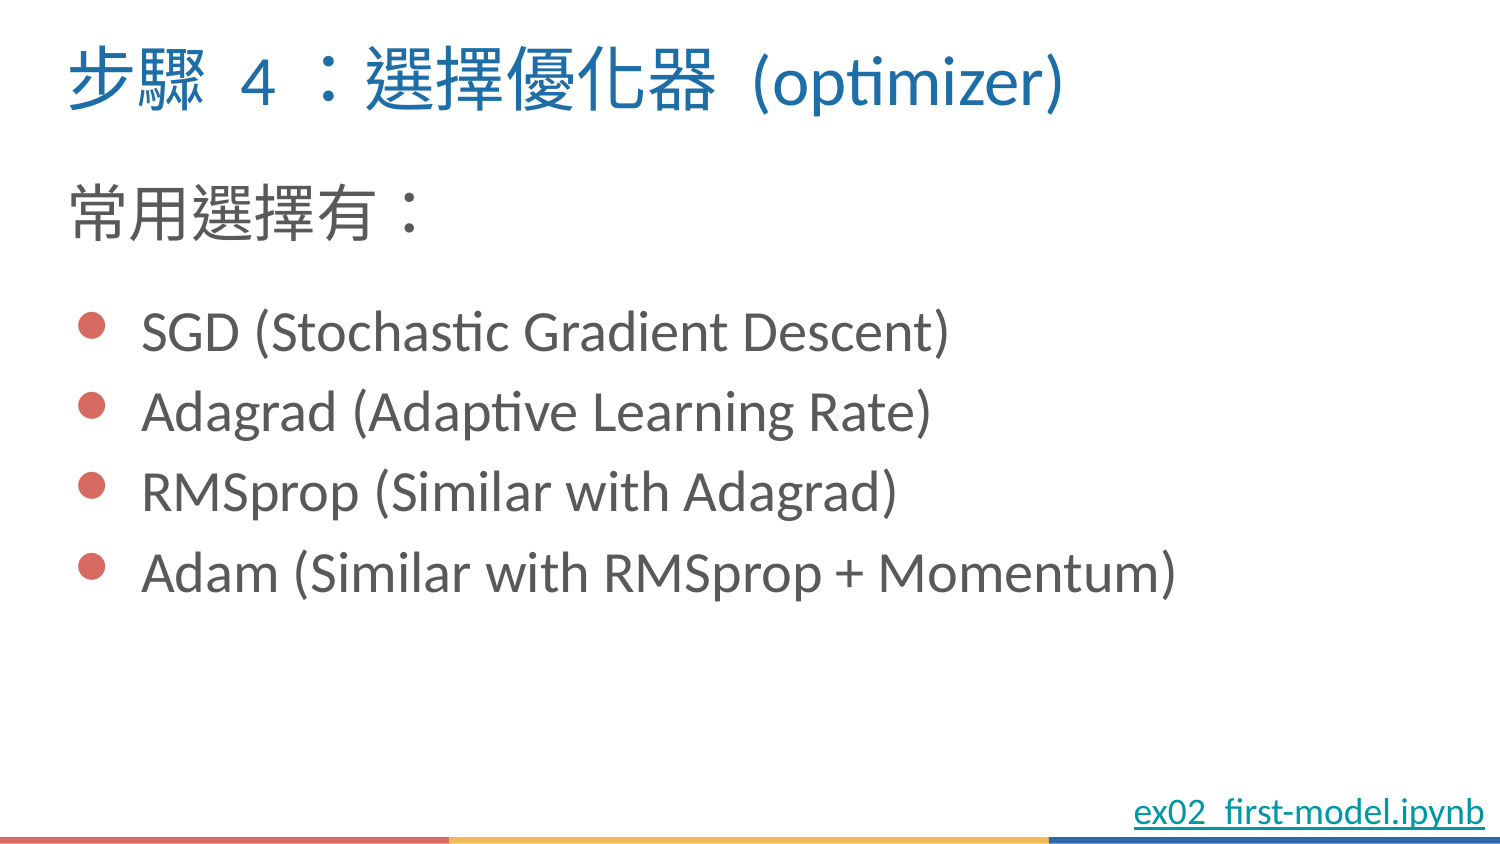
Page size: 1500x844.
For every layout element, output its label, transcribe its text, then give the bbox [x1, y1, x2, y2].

text_box ex02_first-model.ipynb [1094, 772, 1500, 842]
title 步驟 4：選擇優化器 (optimizer) [51, 29, 1449, 125]
list 常用選擇有： SGD (Stochastic Gradient Descent) Adagrad (Adaptive Learning Rate) RMSprop (Similar with Adagrad) Adam (Similar with RMSprop + Momentum) [51, 147, 1449, 621]
